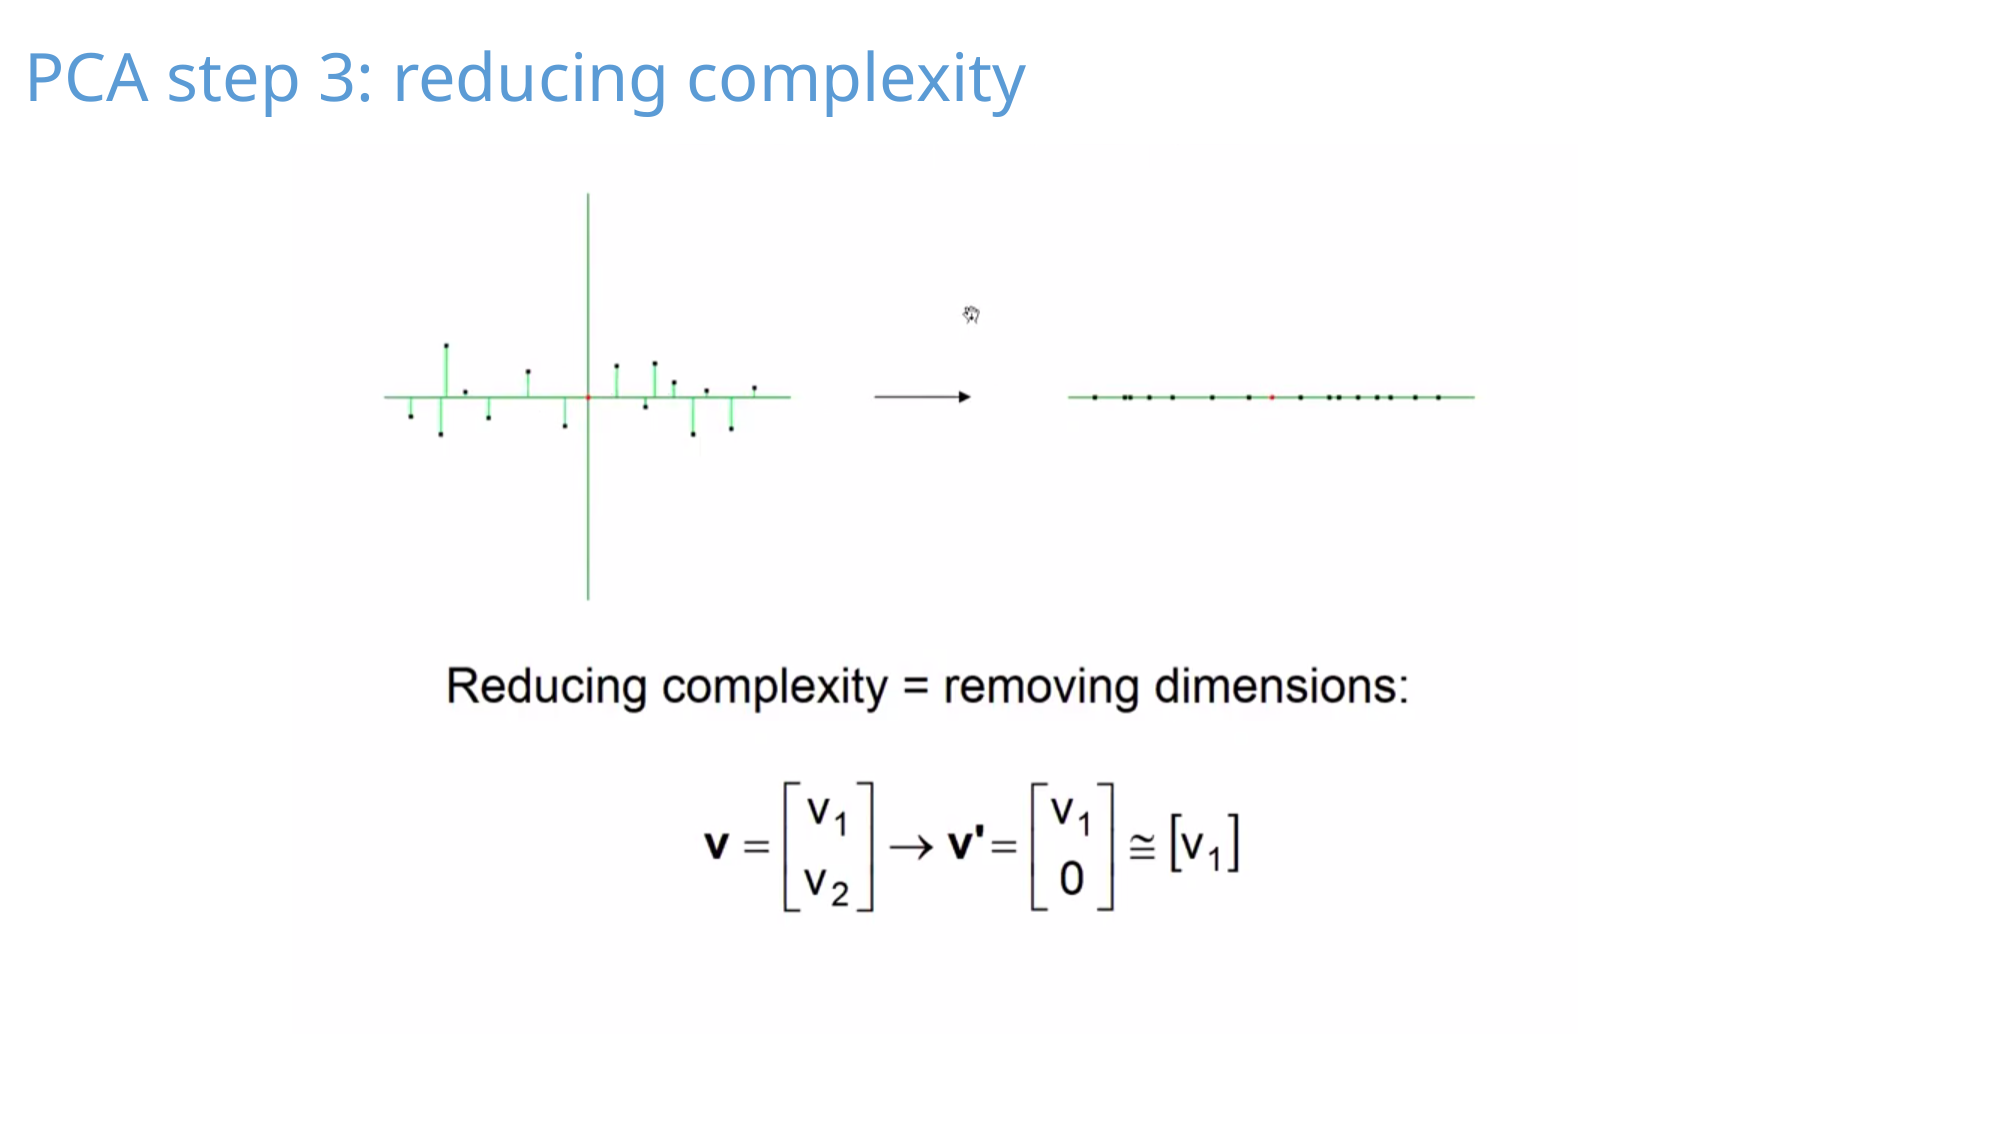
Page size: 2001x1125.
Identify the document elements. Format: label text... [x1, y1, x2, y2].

text_box PCA step 3: reducing complexity [9, 15, 1991, 145]
picture [292, 144, 1578, 1034]
